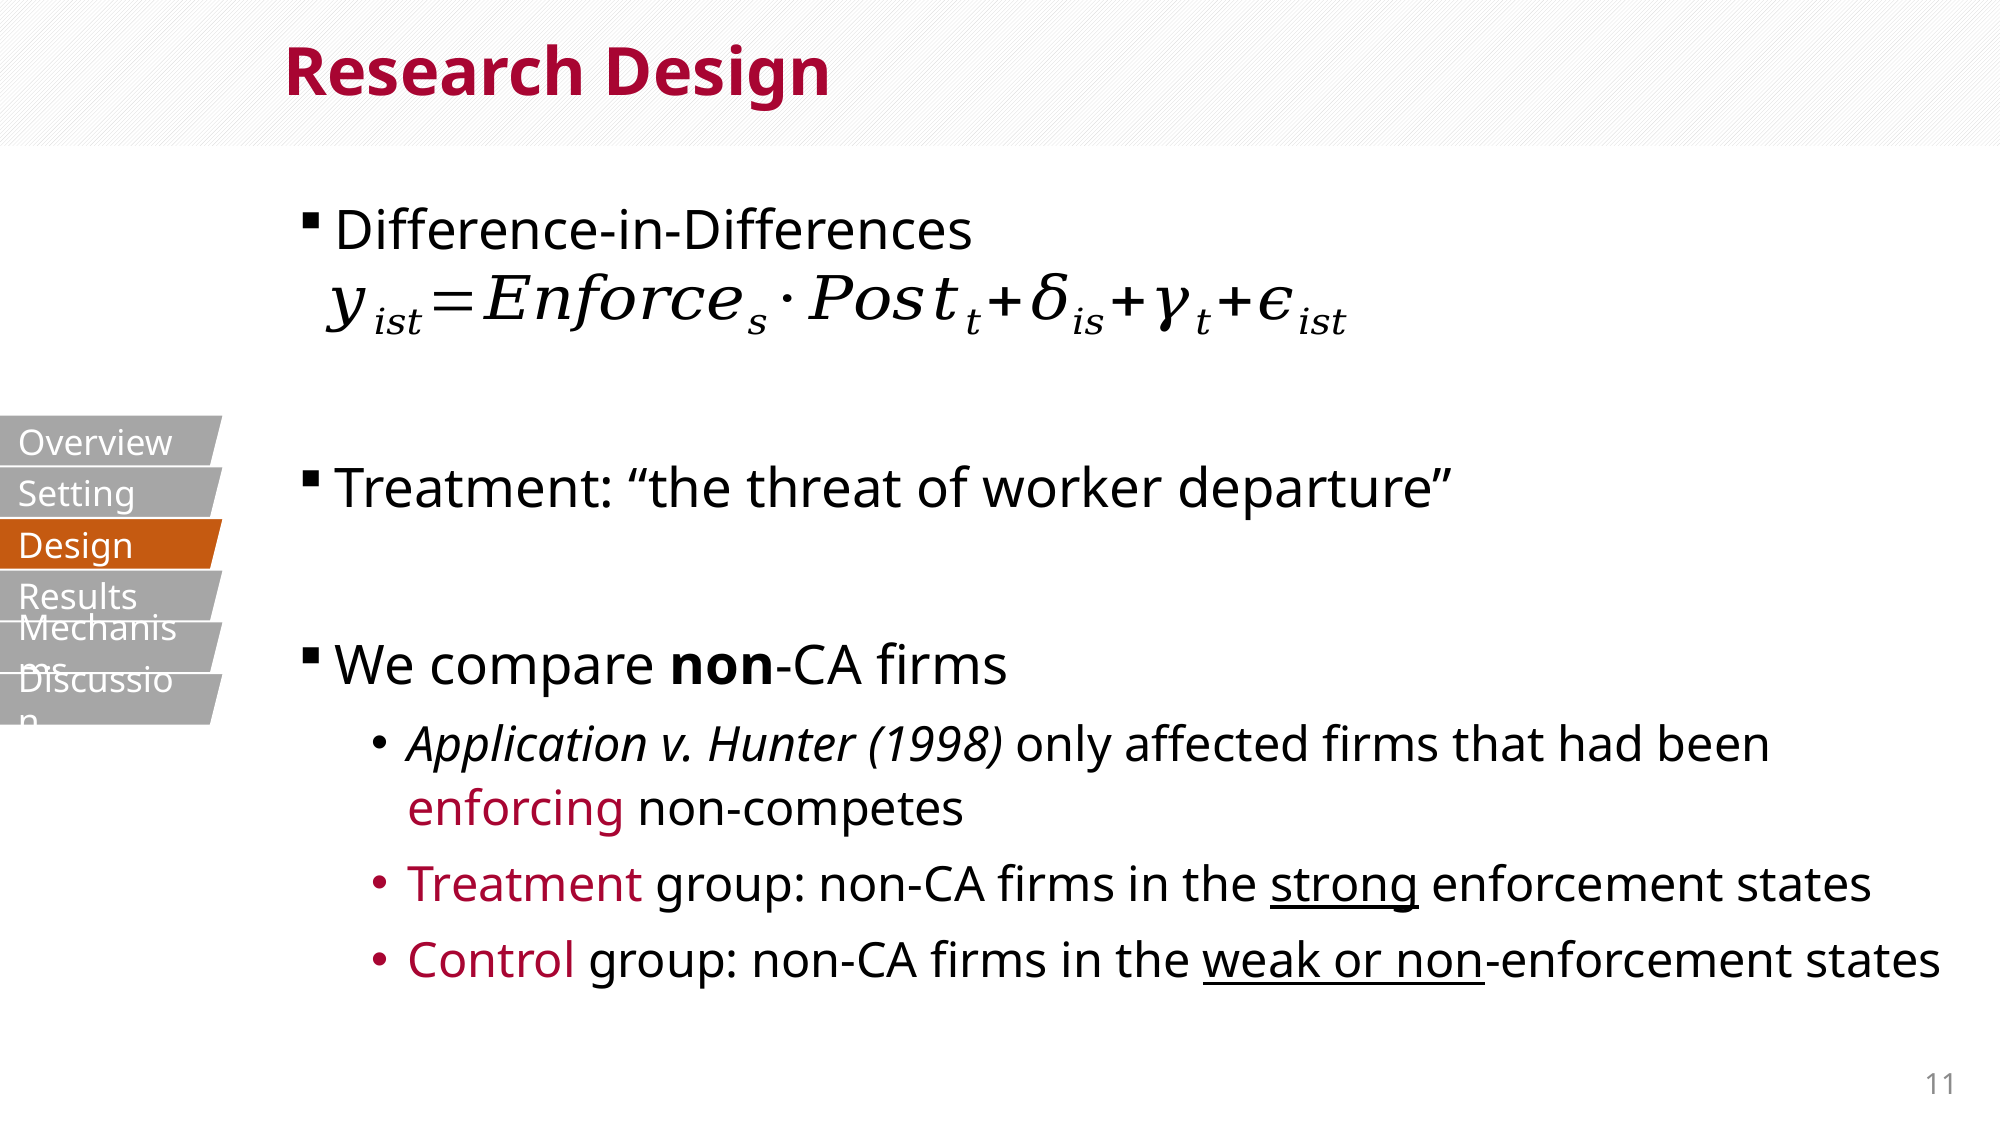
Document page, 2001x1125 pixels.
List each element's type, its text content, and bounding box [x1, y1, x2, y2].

slide_number 11 [1522, 1055, 1973, 1115]
title Research Design [283, 4, 2000, 144]
text_box Design [0, 516, 226, 568]
text_box Mechanisms [0, 620, 226, 672]
list Difference-in-Differences Treatment: “the threat of worker departure” We compare non-CA firms Application v. Hunter (1998) only affected firms that had been enforcing non-competes Treatment group: non-CA firms in the strong enforcement states Control group: non-CA firms in the weak or non-enforcement states [283, 180, 1973, 1064]
text_box Overview [0, 413, 226, 465]
text_box Setting [0, 465, 226, 516]
text_box Discussion [0, 672, 226, 727]
text_box Results [0, 568, 226, 620]
